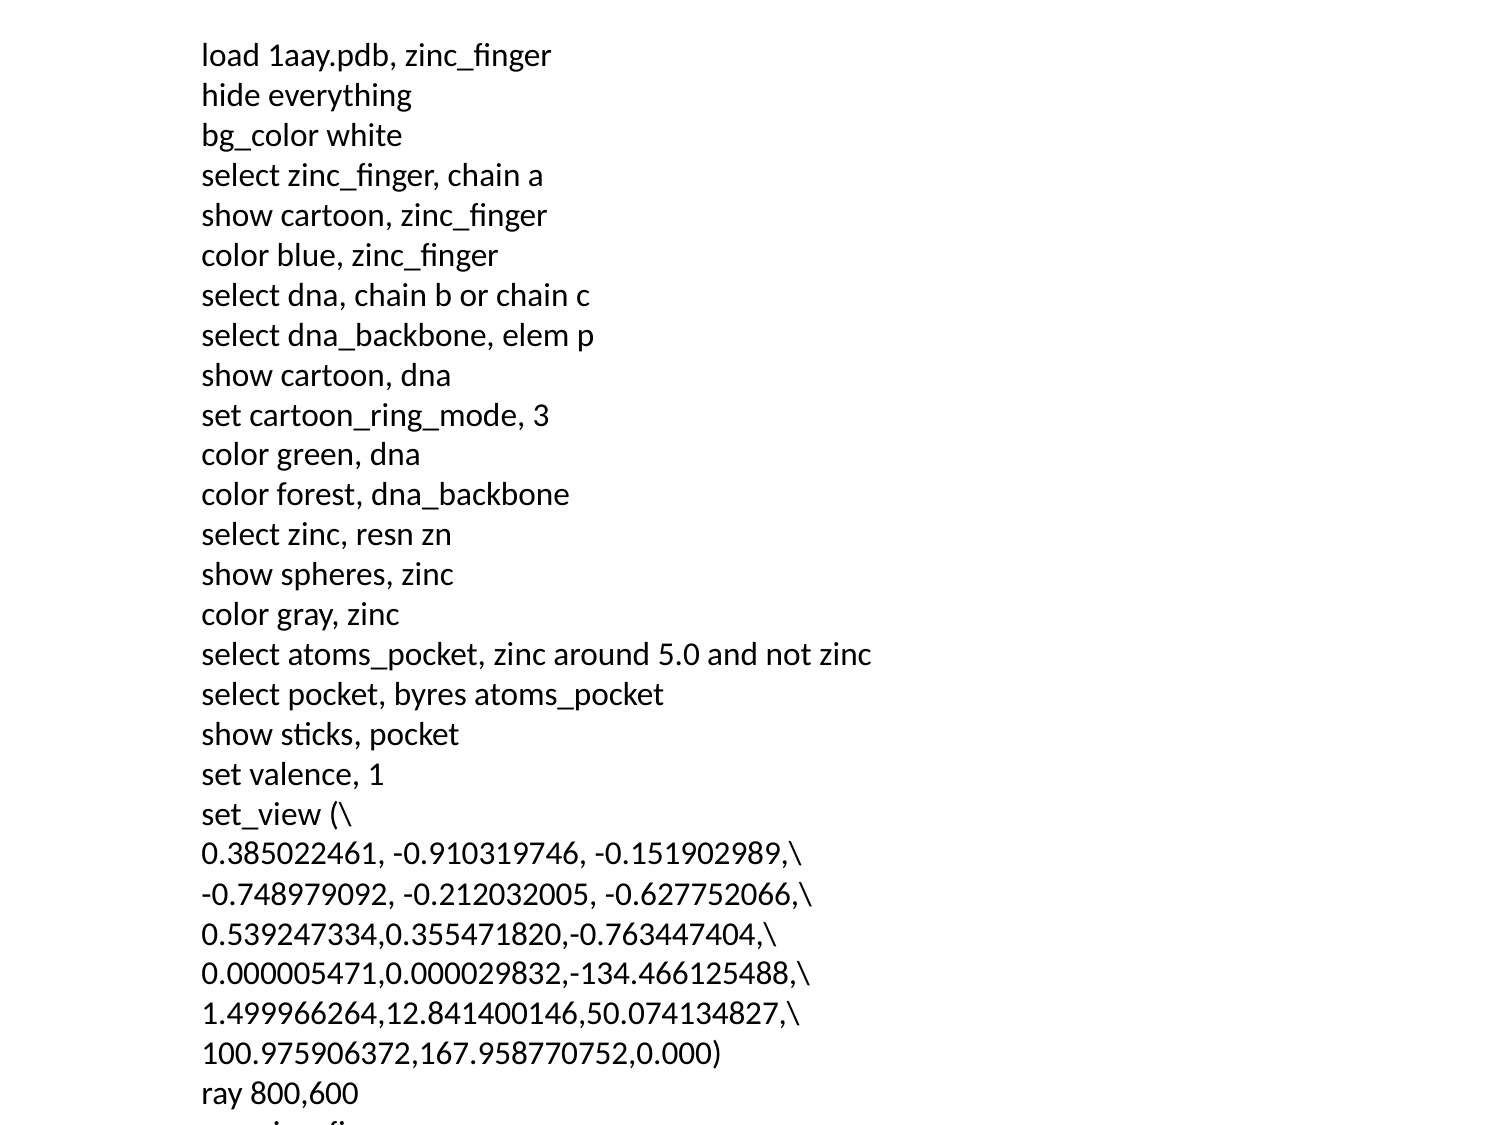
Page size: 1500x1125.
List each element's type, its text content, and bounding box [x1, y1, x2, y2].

text_box load 1aay.pdb, zinc_finger hide everything bg_color white select zinc_finger, chain a show cartoon, zinc_finger color blue, zinc_finger select dna, chain b or chain c select dna_backbone, elem p show cartoon, dna set cartoon_ring_mode, 3 color green, dna color forest, dna_backbone select zinc, resn zn show spheres, zinc color gray, zinc select atoms_pocket, zinc around 5.0 and not zinc select pocket, byres atoms_pocket show sticks, pocket set valence, 1 set_view (\ 0.385022461, -0.910319746, -0.151902989,\ -0.748979092, -0.212032005, -0.627752066,\ 0.539247334,0.355471820,-0.763447404,\ 0.000005471,0.000029832,-134.466125488,\ 1.499966264,12.841400146,50.074134827,\ 100.975906372,167.958770752,0.000) ray 800,600 png zinc_finger.png [186, 25, 1169, 1125]
